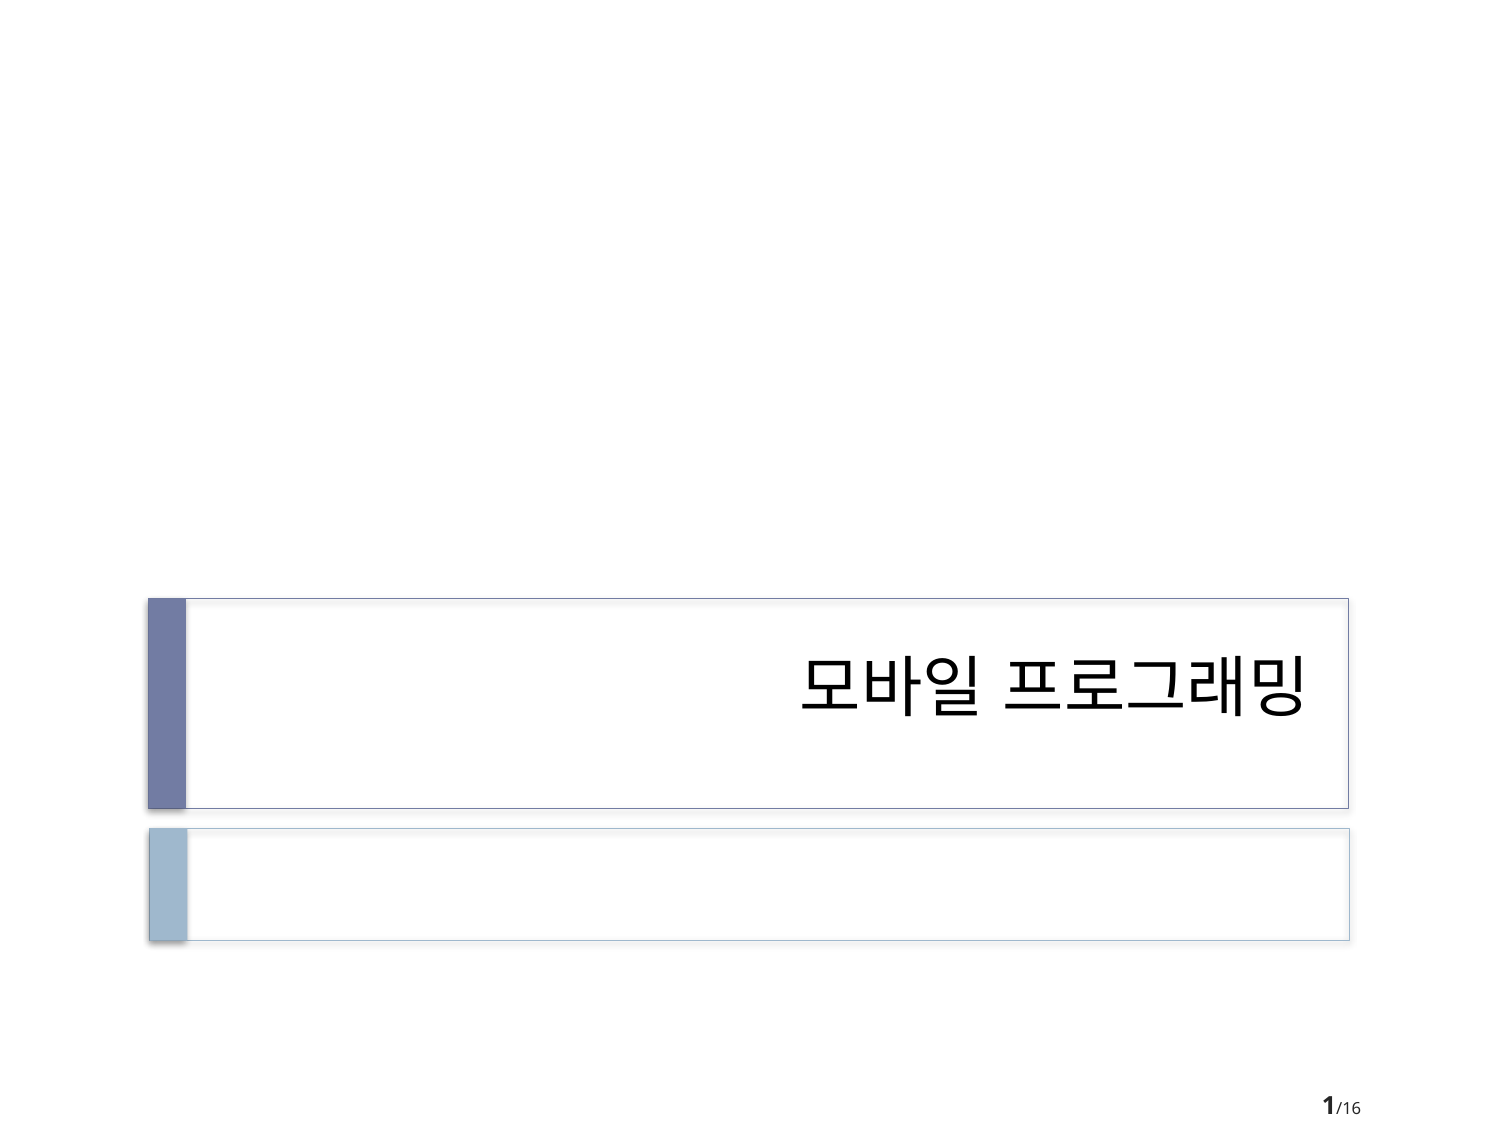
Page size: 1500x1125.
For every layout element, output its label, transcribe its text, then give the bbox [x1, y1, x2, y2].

title 모바일 프로그래밍 [200, 637, 1325, 800]
